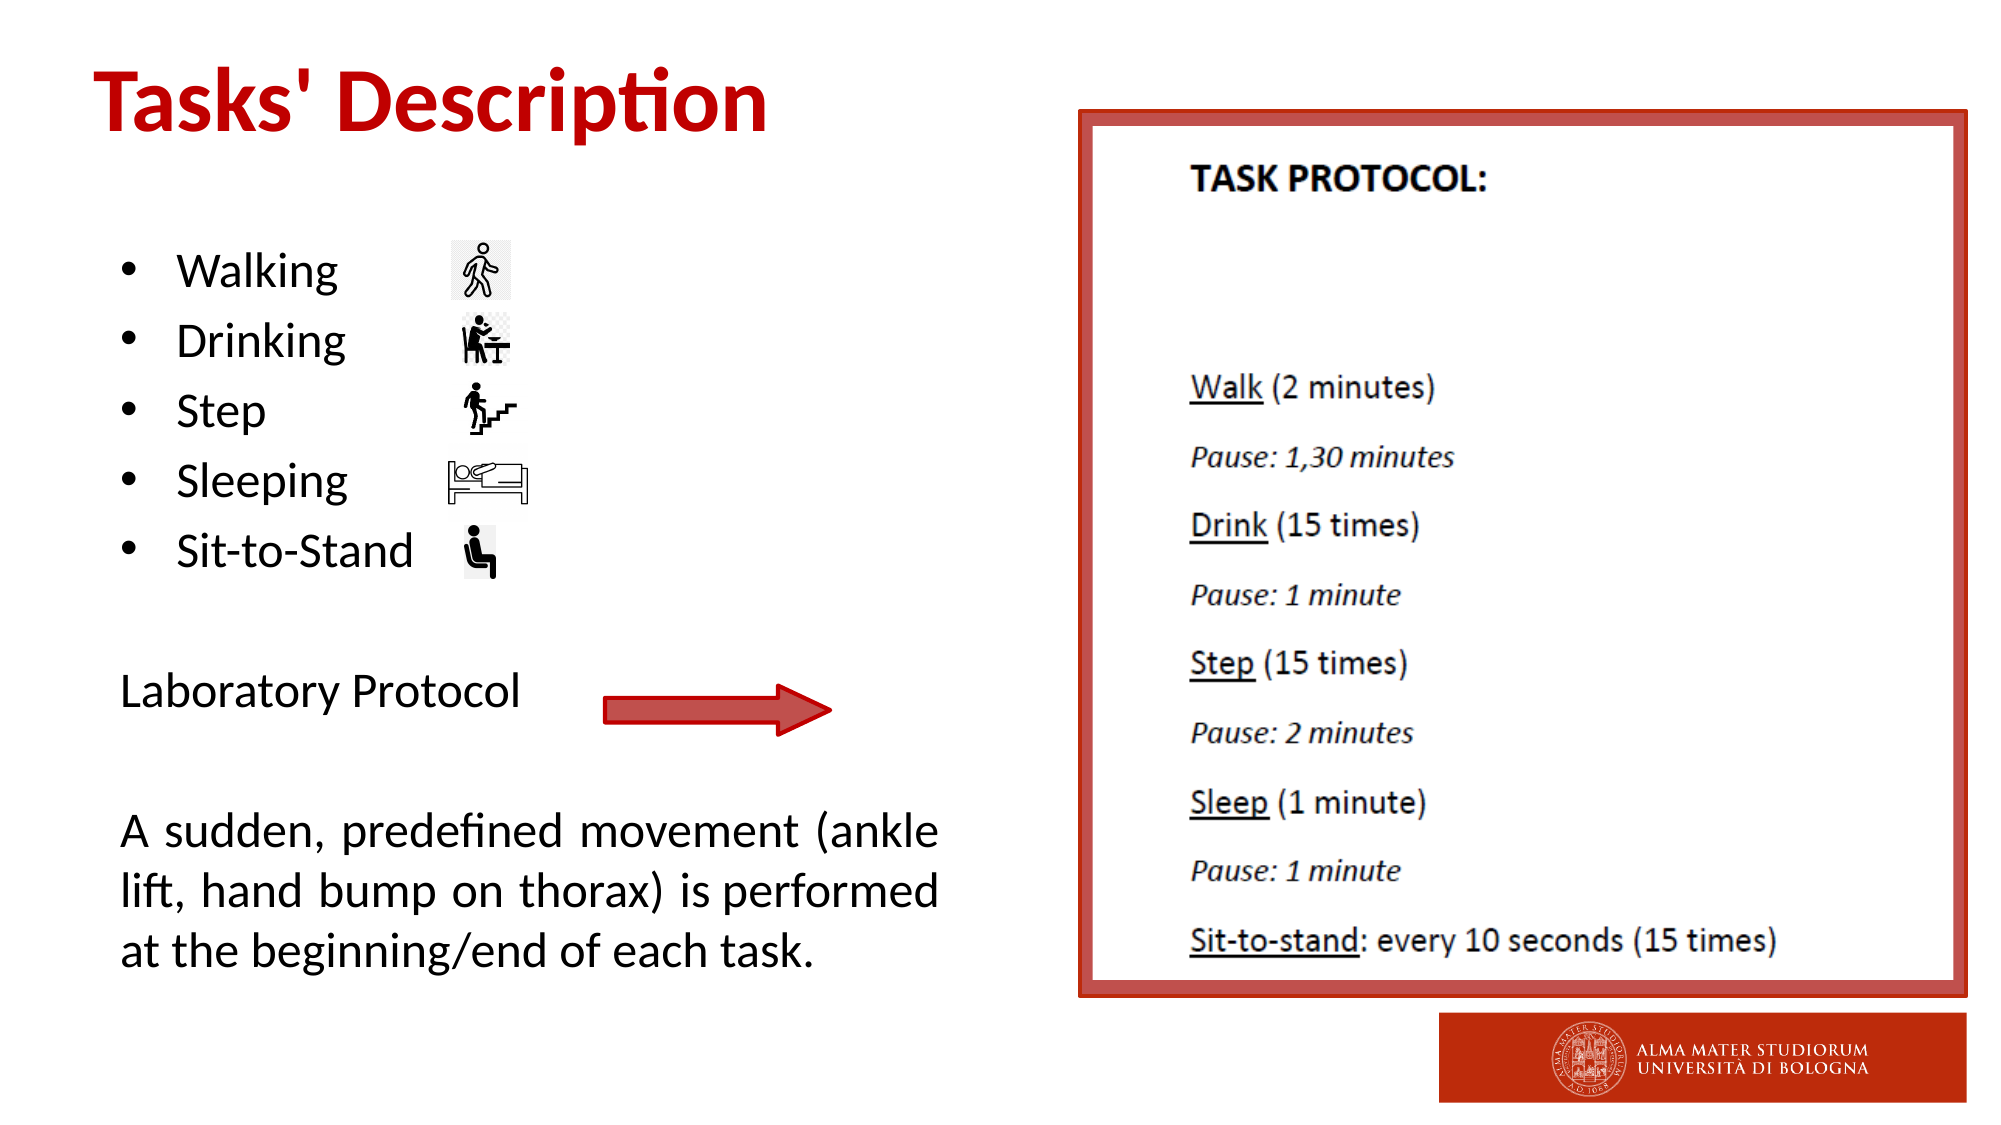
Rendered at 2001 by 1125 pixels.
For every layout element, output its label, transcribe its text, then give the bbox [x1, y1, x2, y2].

picture [1092, 125, 1954, 980]
picture [1544, 1011, 1875, 1102]
picture [462, 311, 510, 366]
text_box Tasks' Description [10, 32, 854, 188]
picture [451, 240, 511, 300]
picture [464, 525, 496, 579]
picture [448, 373, 528, 522]
text_box [602, 683, 833, 737]
text_box Walking Drinking Step Sleeping Sit-to-Stand Laboratory Protocol A sudden, predefined movement (ankle lift, hand bump on thorax) is performed at the beginning/end of each task. [105, 230, 955, 1016]
text_box [1078, 109, 1968, 998]
